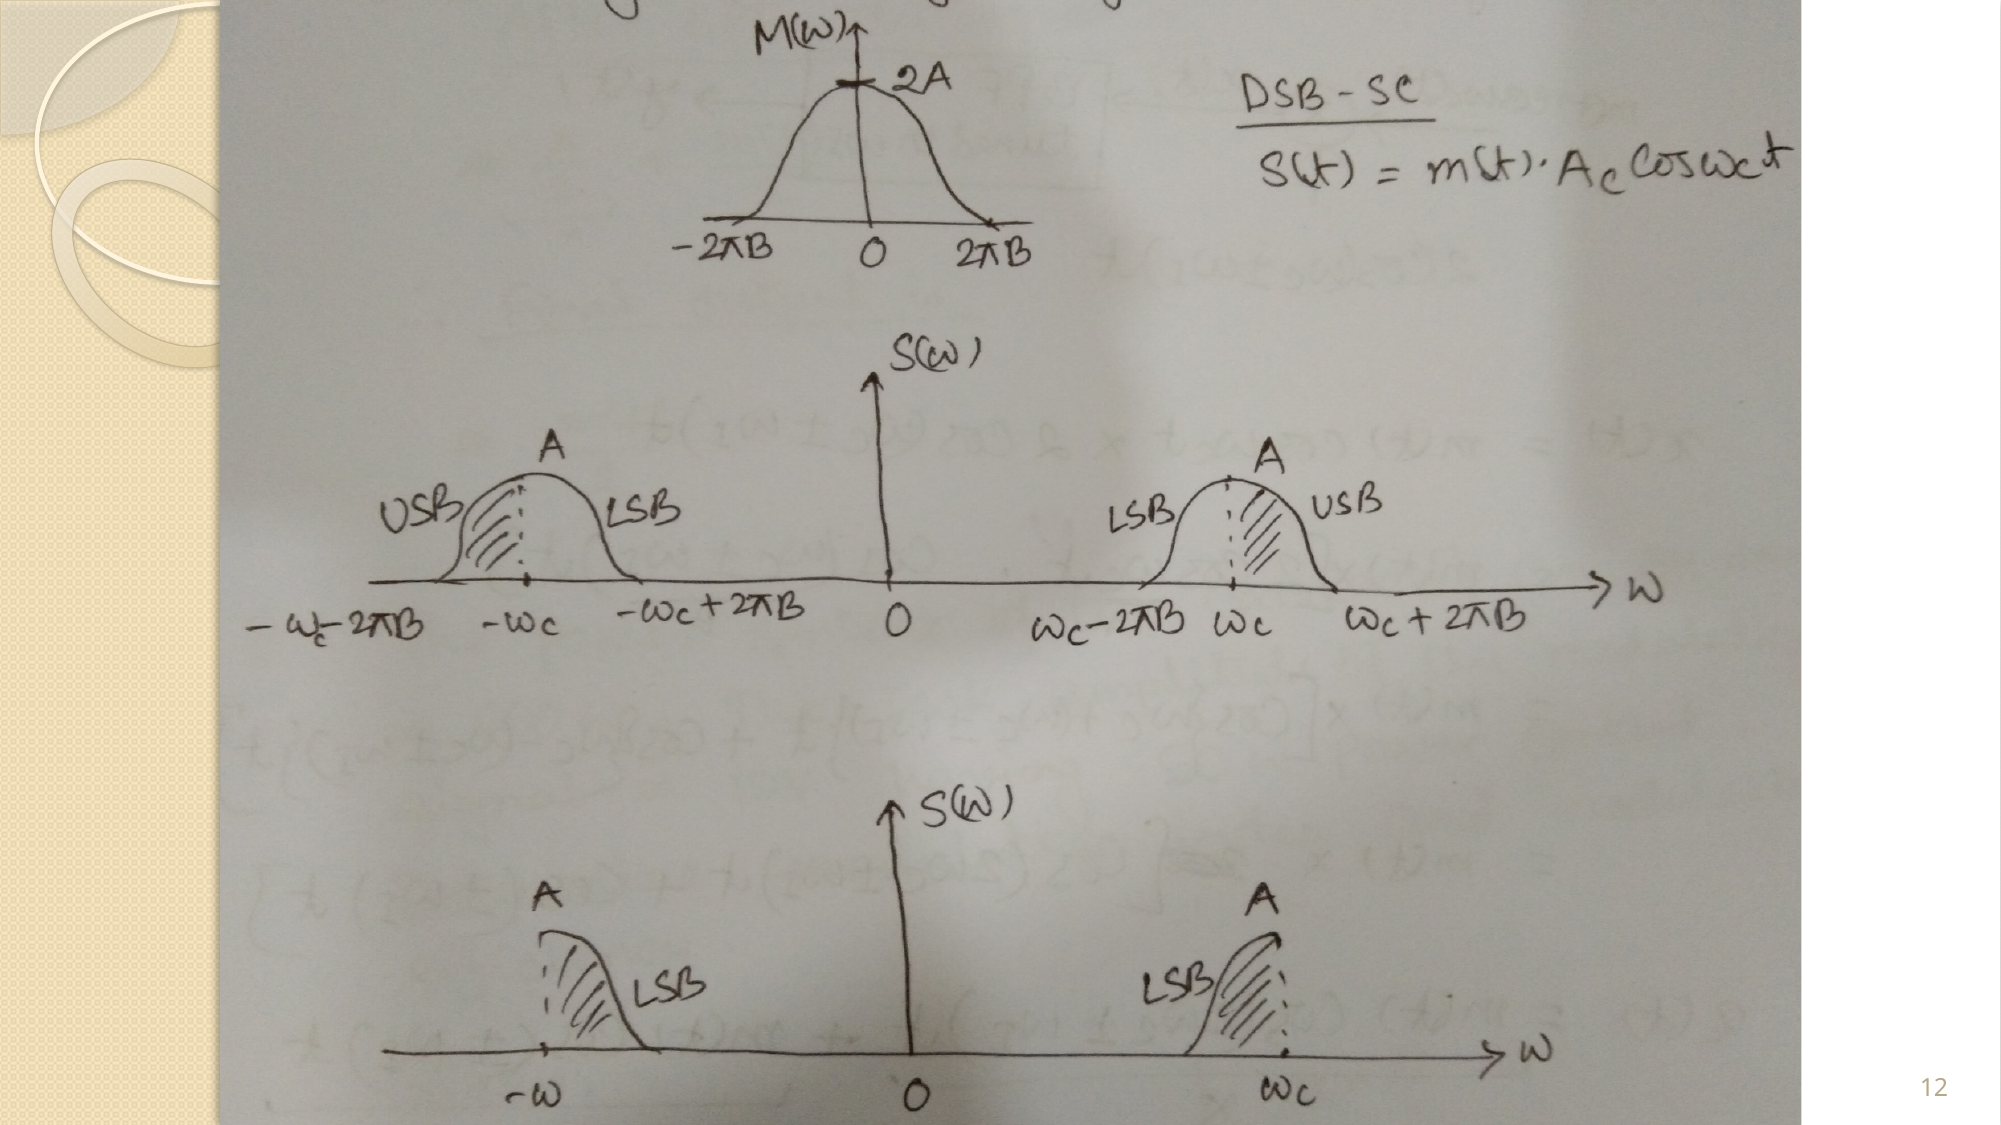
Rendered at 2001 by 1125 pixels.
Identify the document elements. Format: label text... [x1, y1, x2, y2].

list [219, 0, 1802, 1125]
slide_number 12 [1883, 1034, 1984, 1113]
